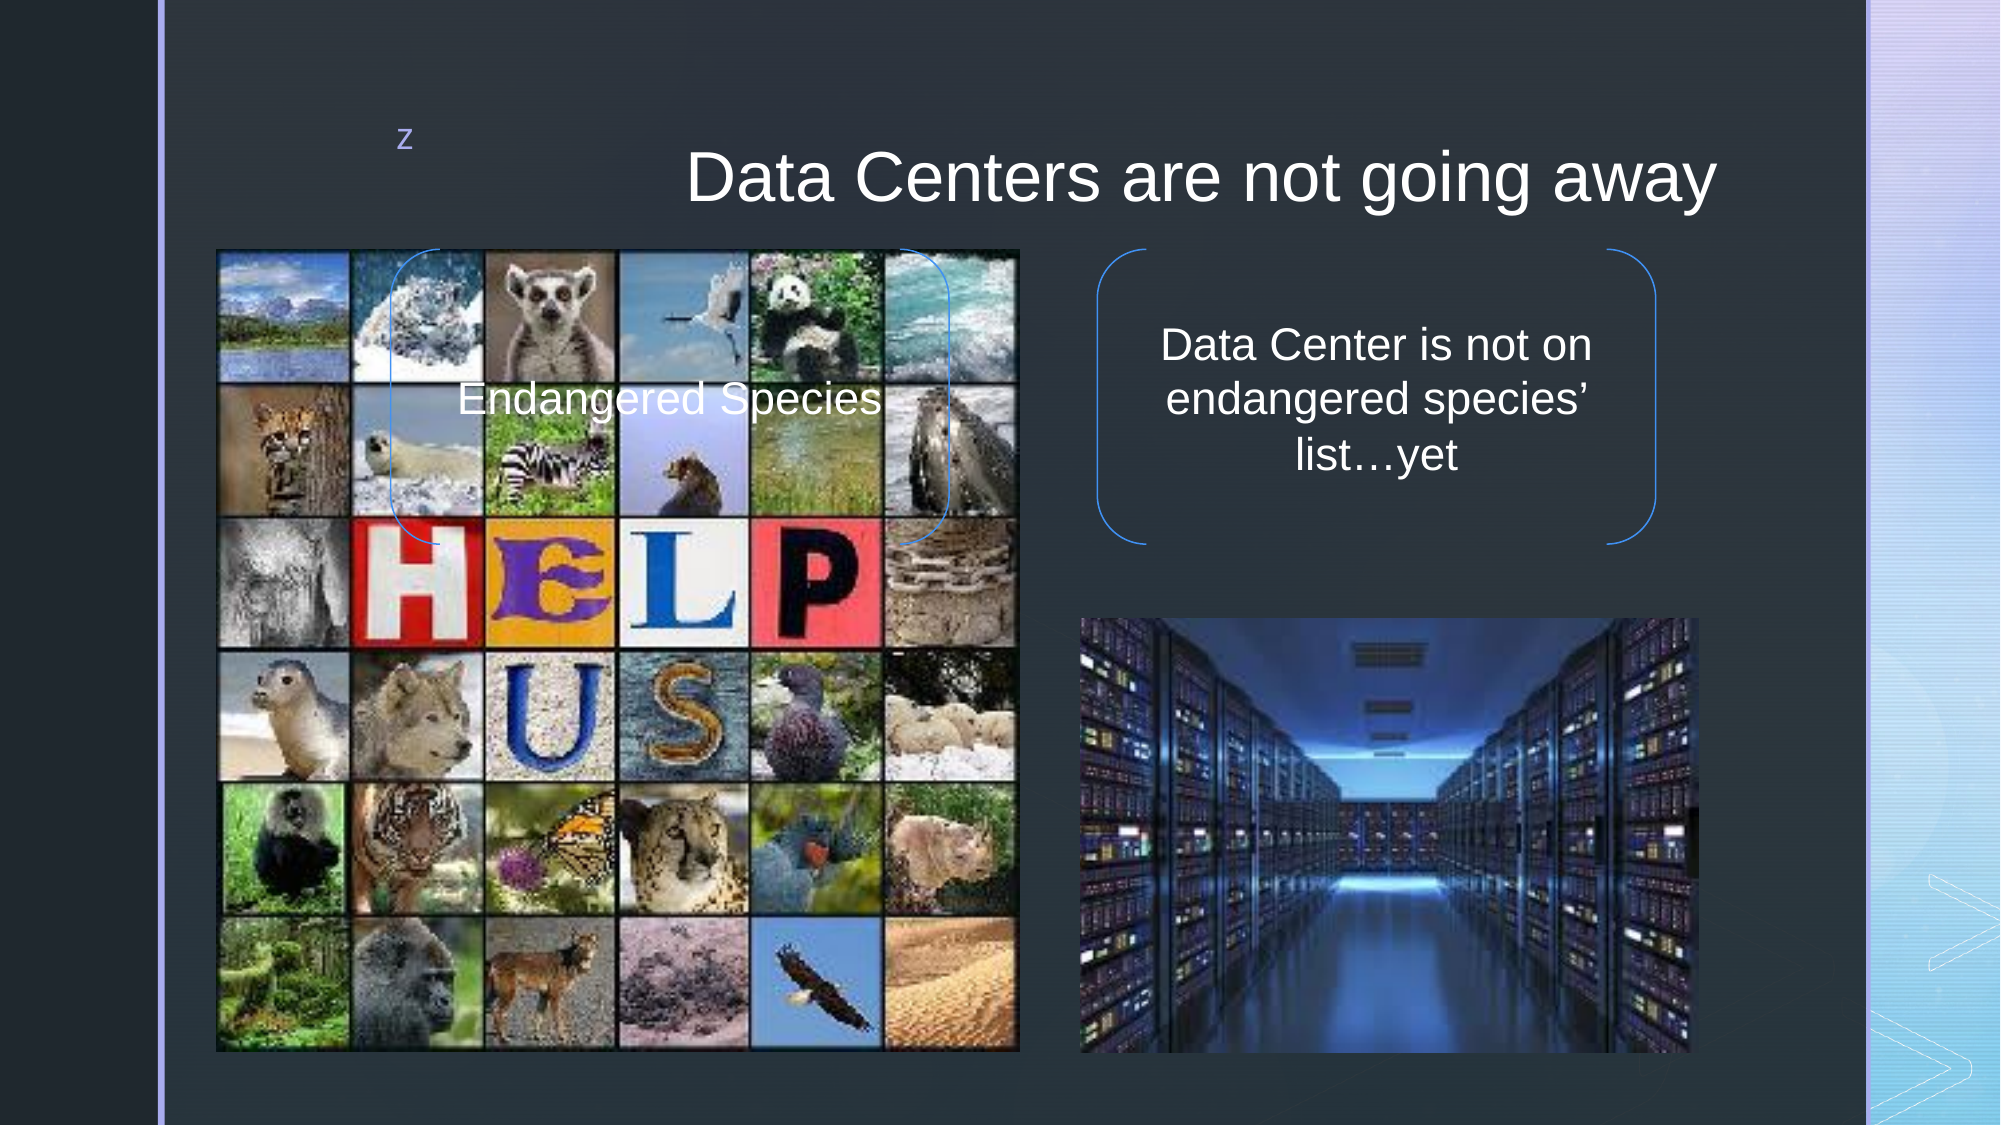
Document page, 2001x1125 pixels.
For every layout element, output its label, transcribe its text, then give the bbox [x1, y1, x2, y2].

picture [1871, 0, 2001, 1125]
picture [216, 248, 1020, 1053]
text_box Data Center is not on endangered species’ list…yet [1096, 248, 1657, 545]
title Data Centers are not going away [428, 132, 1734, 310]
picture [1080, 618, 1699, 1053]
